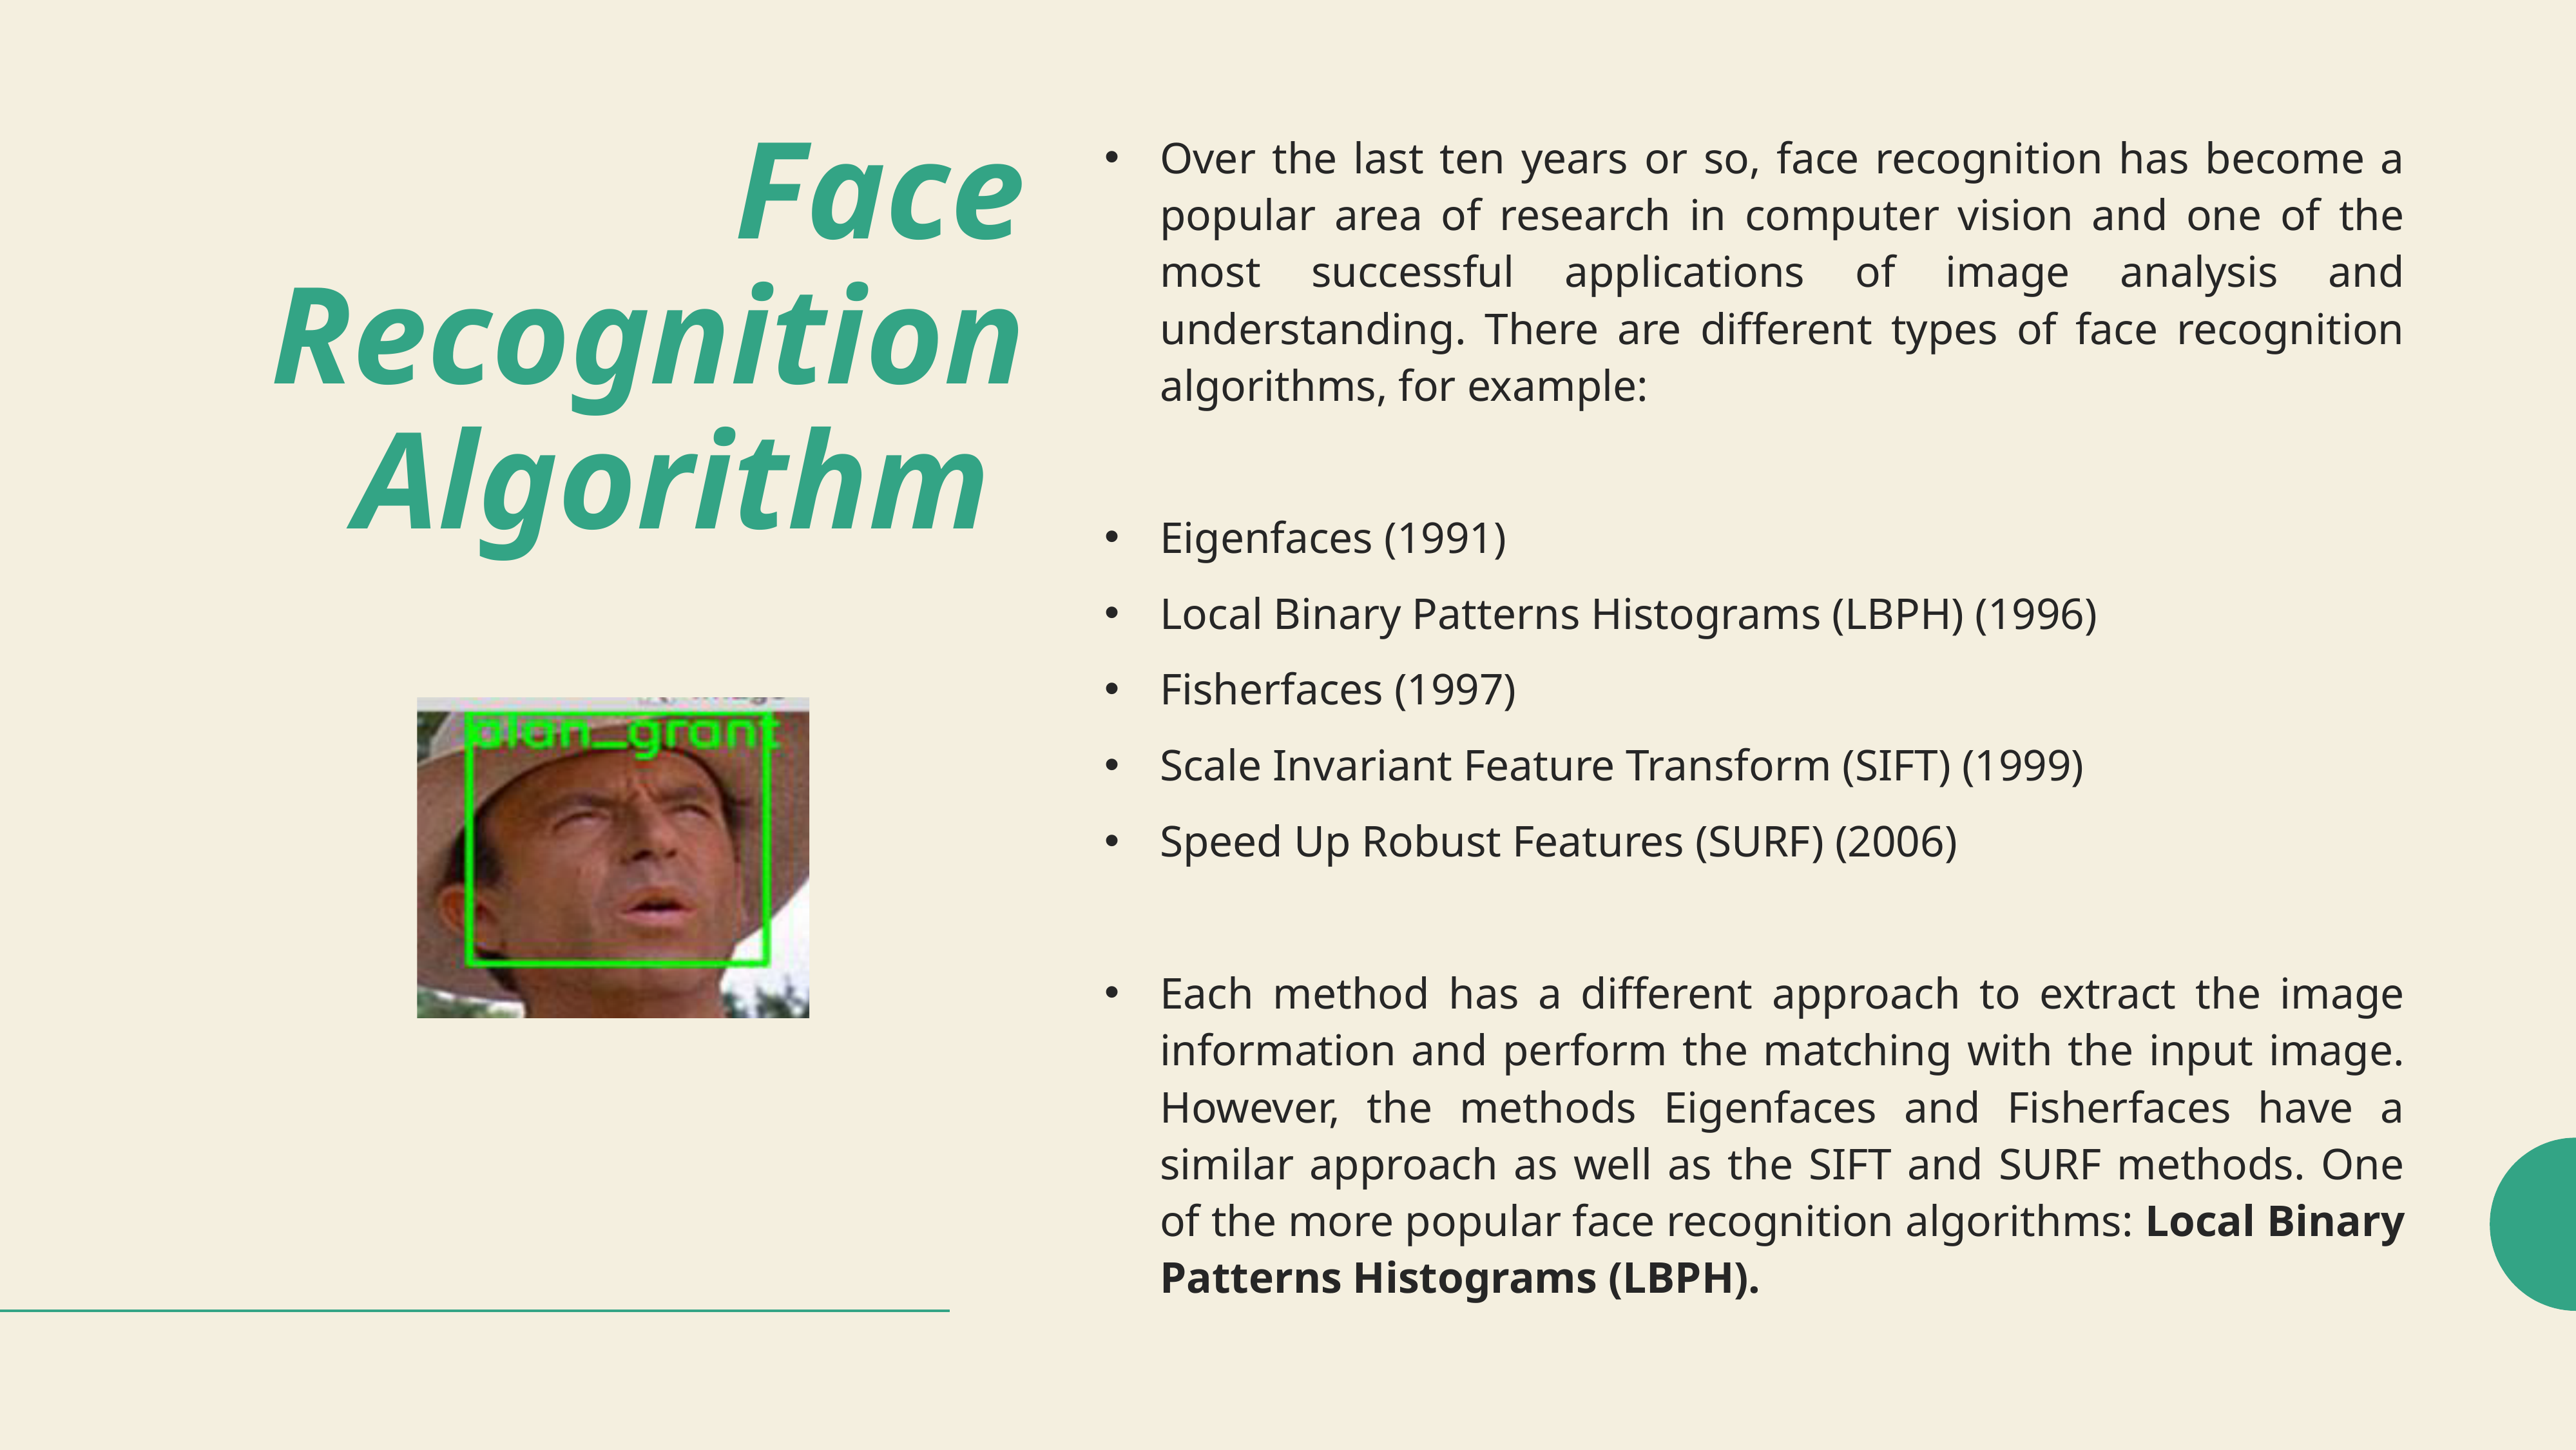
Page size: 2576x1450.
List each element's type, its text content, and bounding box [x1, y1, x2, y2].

title Face Recognition Algorithm [160, 118, 1035, 1166]
list Over the last ten years or so, face recognition has become a popular area of research in computer vision and one of the most successful applications of image analysis and understanding. There are different types of face recognition algorithms, for example: Eigenfaces (1991) Local Binary Patterns Histograms (LBPH) (1996) Fisherfaces (1997) Scale Invariant Feature Transform (SIFT) (1999) Speed Up Robust Features (SURF) (2006) Each method has a different approach to extract the image information and perform the matching with the input image. However, the methods Eigenfaces and Fisherfaces have a similar approach as well as the SIFT and SURF methods. One of the more popular face recognition algorithms: Local Binary Patterns Histograms (LBPH). [1095, 120, 2415, 1317]
picture [417, 697, 810, 1018]
